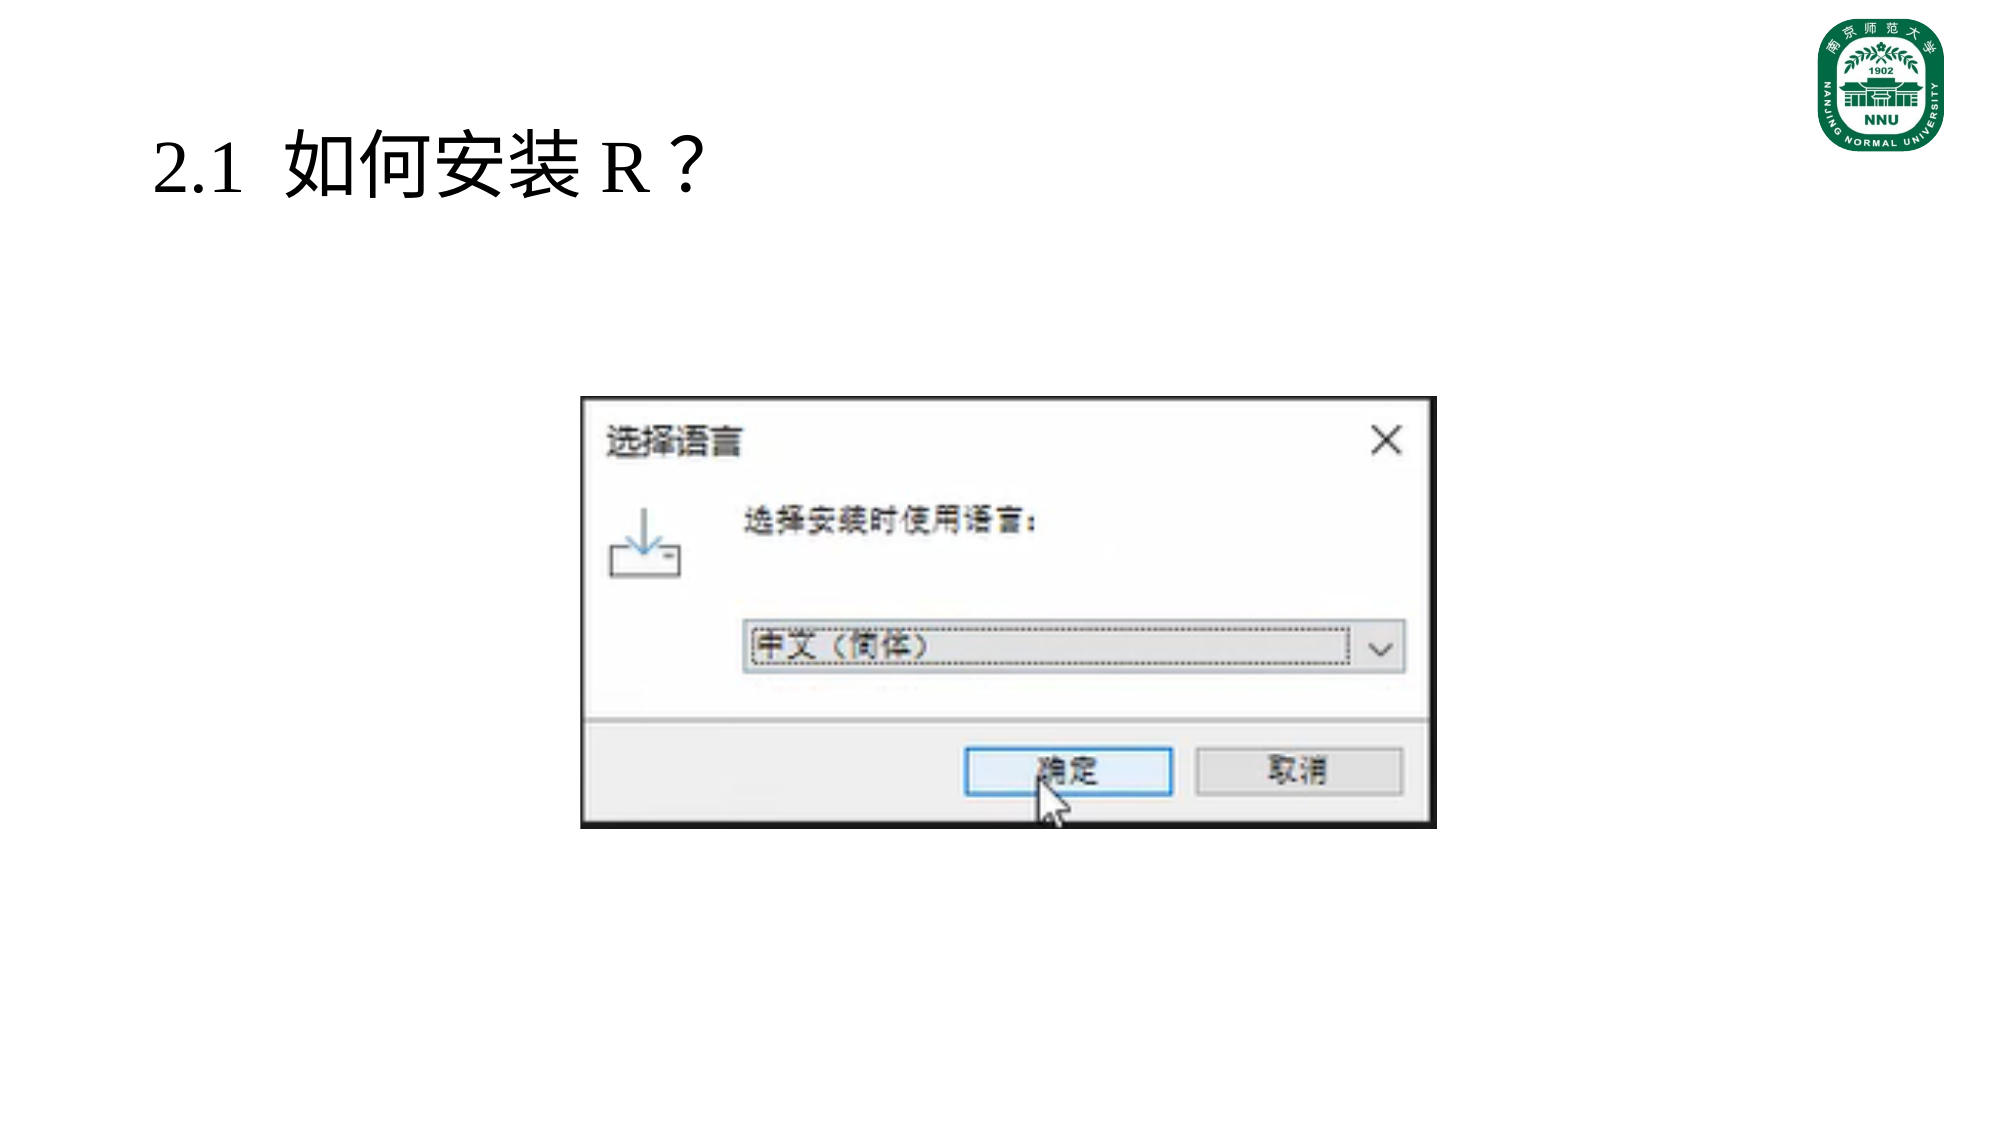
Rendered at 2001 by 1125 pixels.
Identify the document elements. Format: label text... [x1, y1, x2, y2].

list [580, 396, 1437, 829]
picture [1817, 18, 1944, 152]
title 2.1 如何安装R？ [137, 59, 1863, 278]
